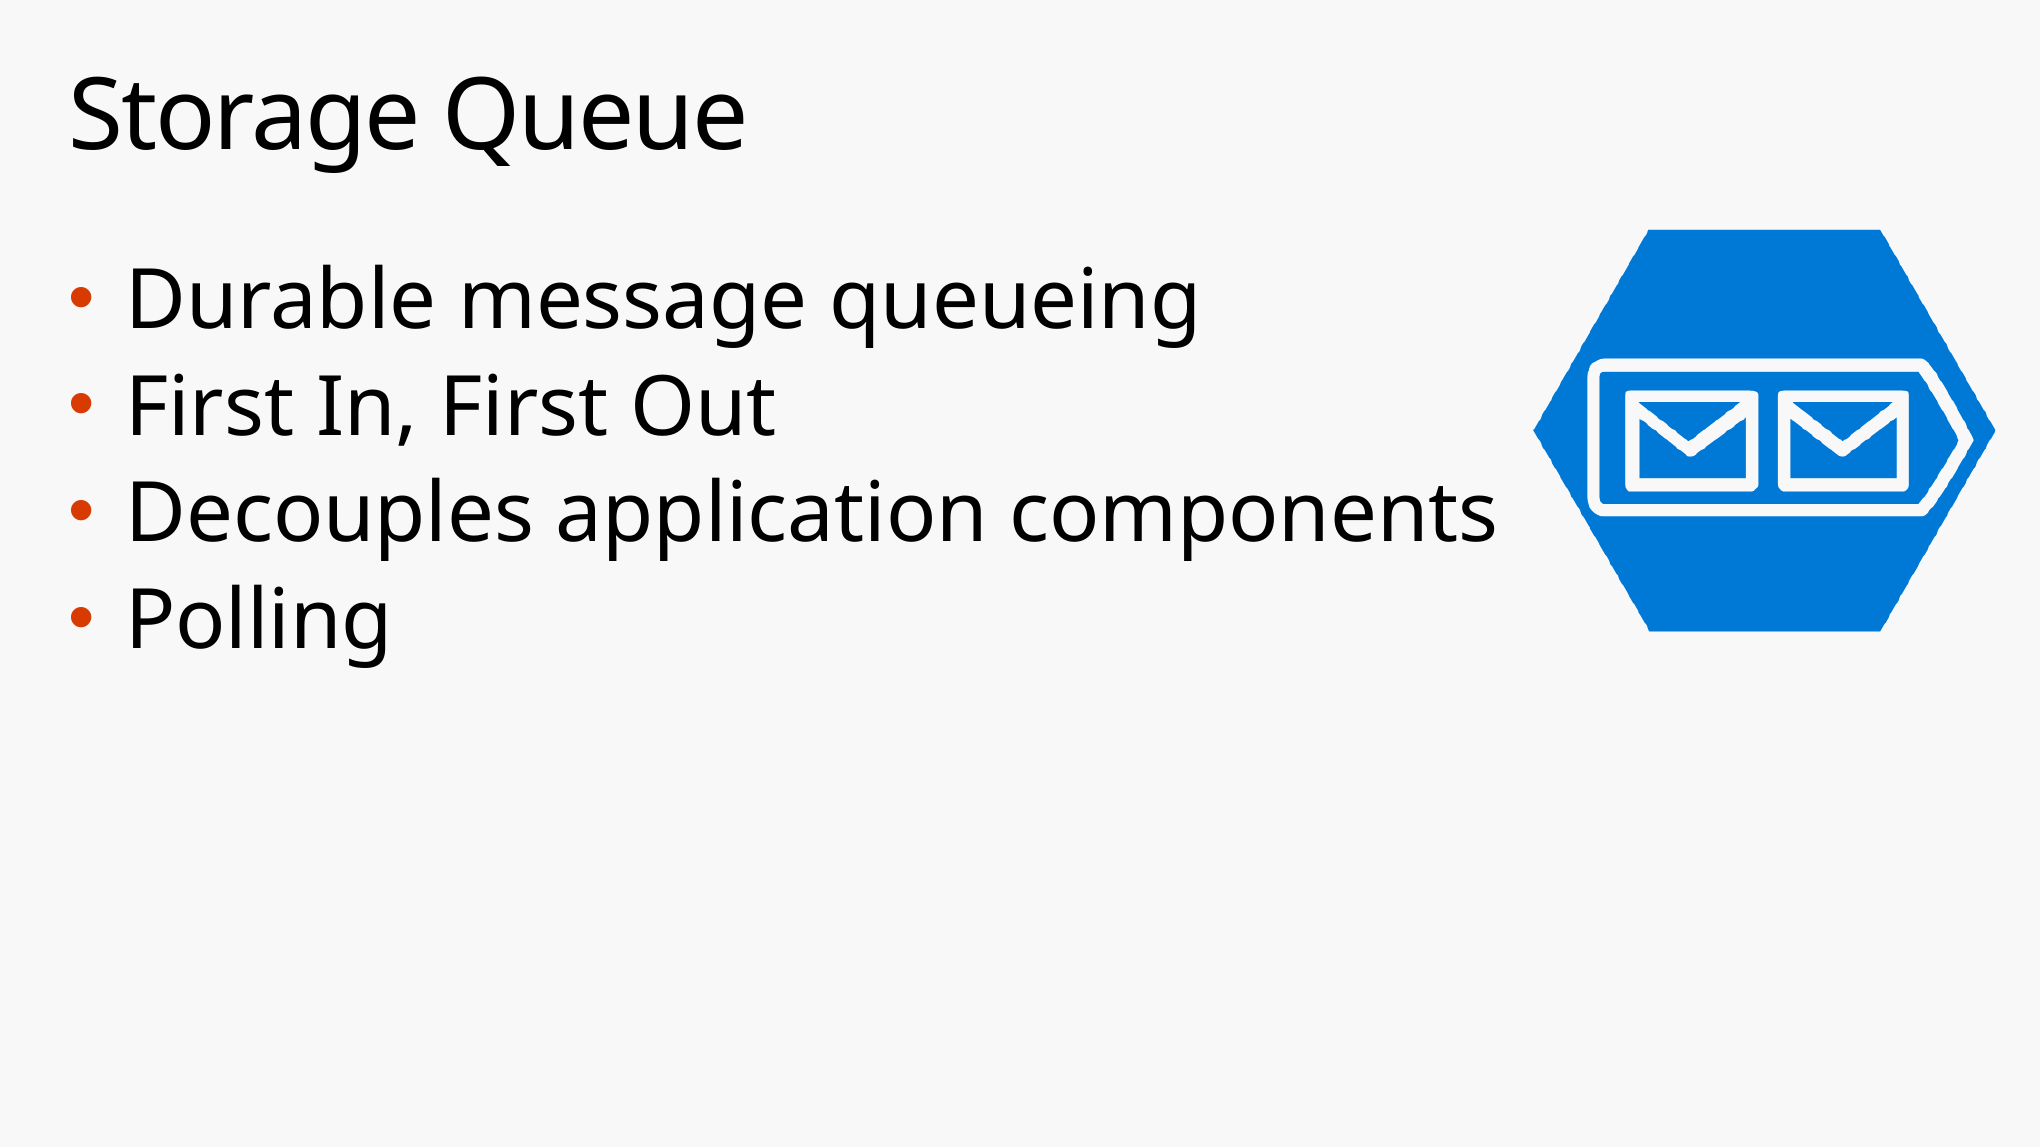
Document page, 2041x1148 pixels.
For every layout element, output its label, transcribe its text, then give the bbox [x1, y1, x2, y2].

title Storage Queue [45, 48, 1996, 199]
picture [1532, 198, 1996, 662]
list Durable message queueing First In, First Out Decouples application components Polling [45, 241, 1996, 696]
